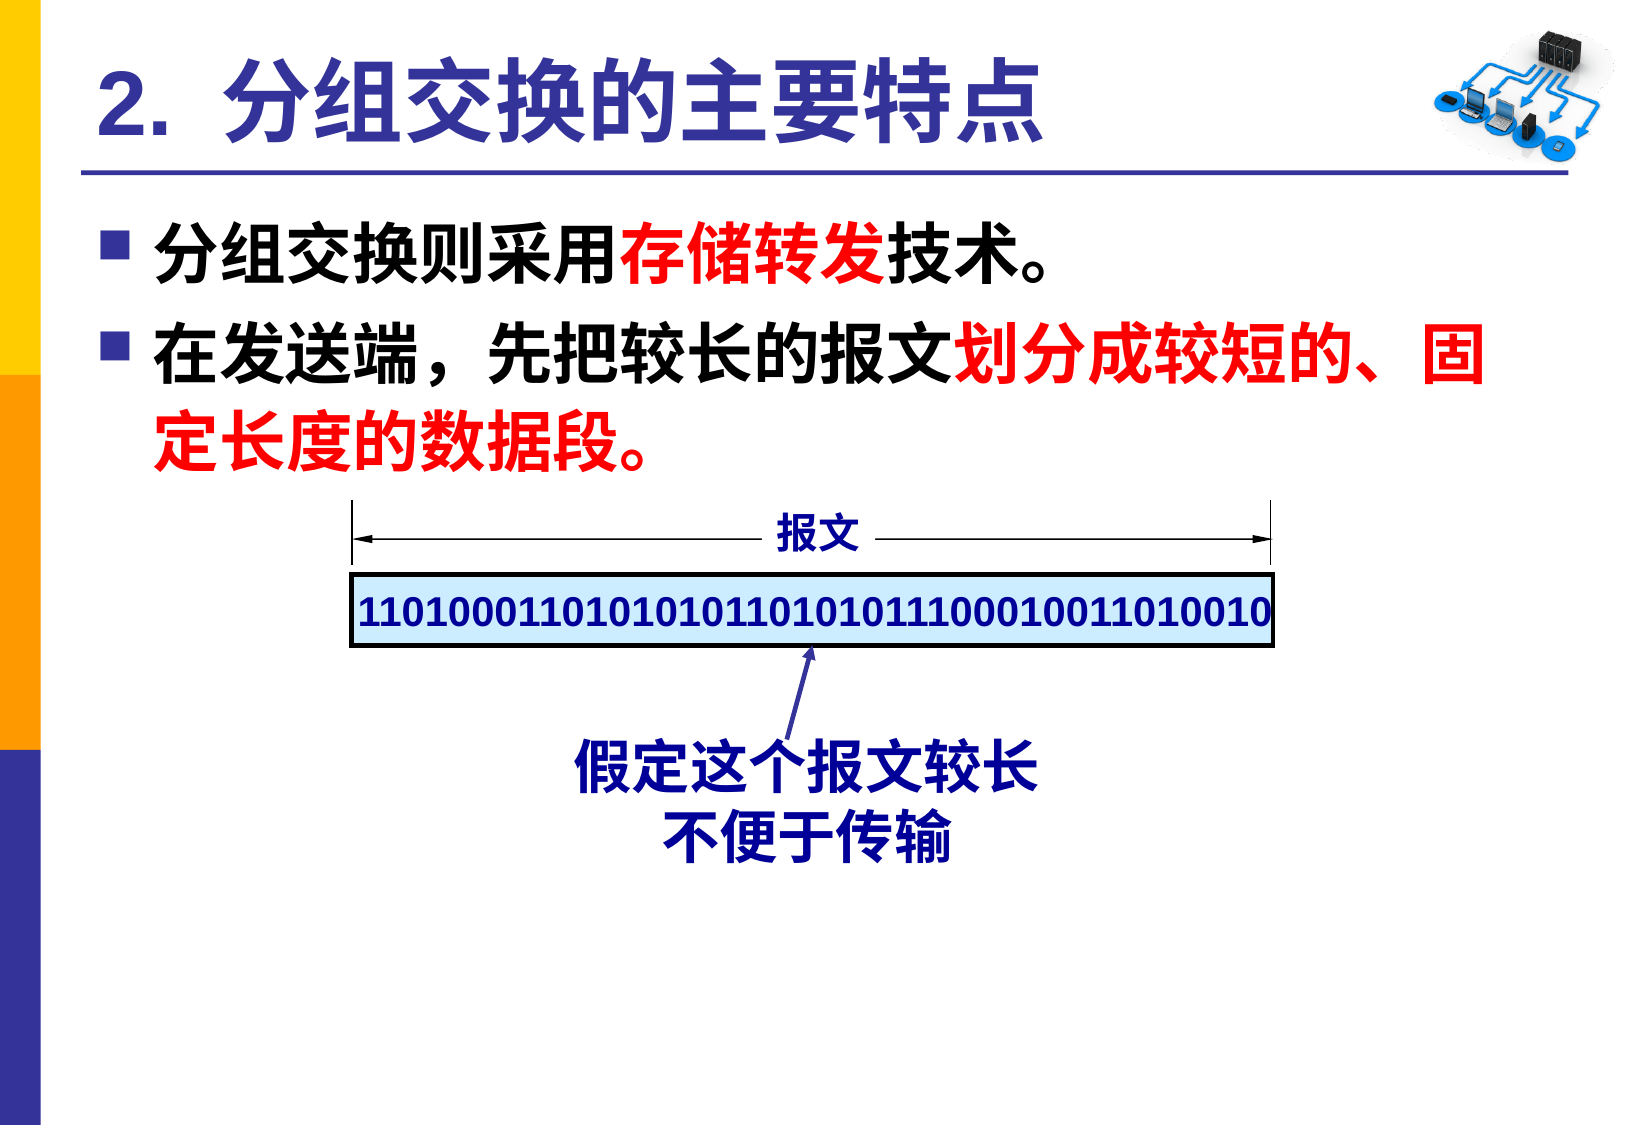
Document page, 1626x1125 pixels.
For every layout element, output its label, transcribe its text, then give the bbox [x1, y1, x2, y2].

text_box 报文 [761, 499, 876, 565]
list 分组交换则采用存储转发技术。 在发送端，先把较长的报文划分成较短的、固定长度的数据段。 [81, 196, 1569, 1006]
title 2. 分组交换的主要特点 [81, 30, 1569, 161]
text_box [876, 534, 1266, 544]
text_box [357, 534, 761, 544]
picture [1431, 30, 1616, 165]
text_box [338, 574, 1292, 646]
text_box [555, 644, 1058, 880]
